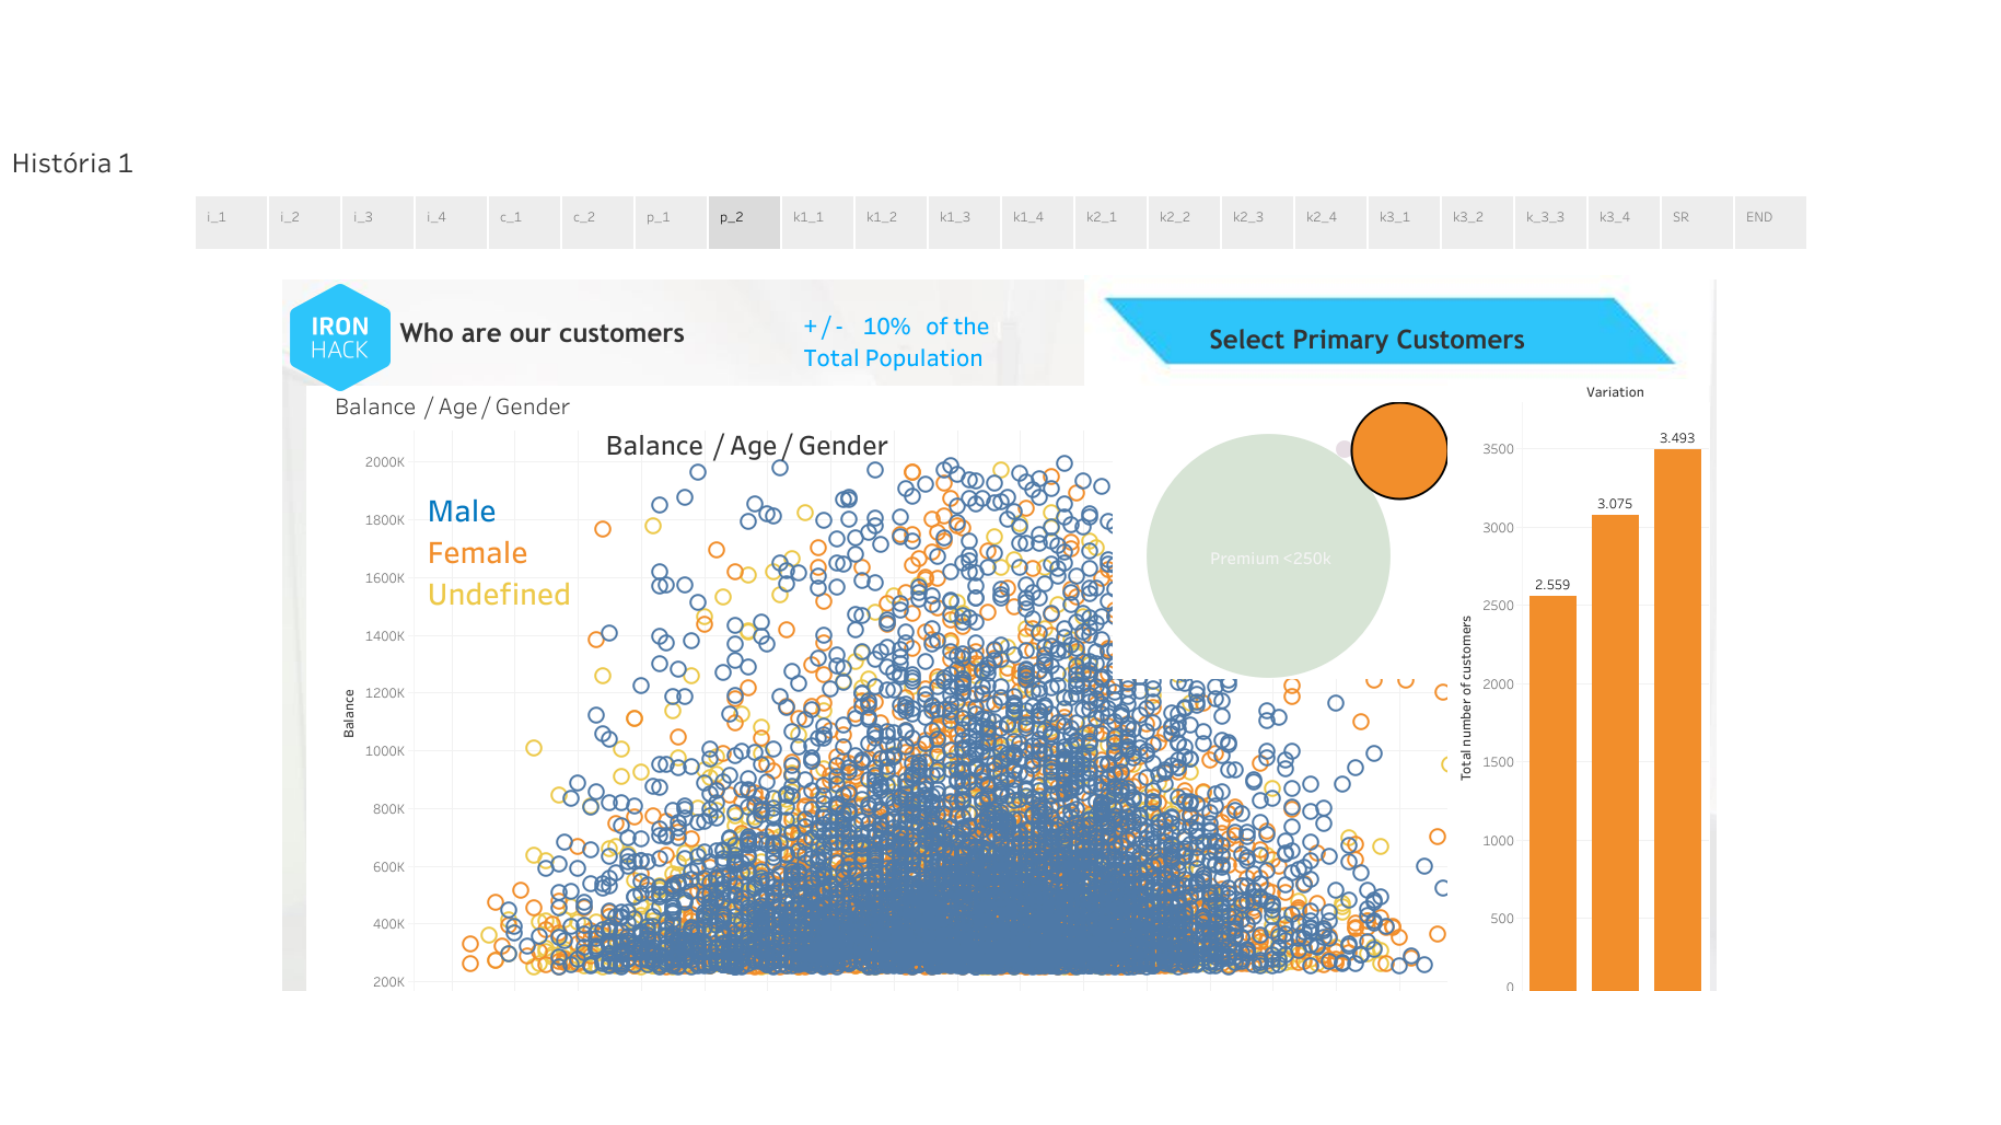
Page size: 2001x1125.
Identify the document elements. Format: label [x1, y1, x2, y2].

picture [0, 134, 2000, 991]
